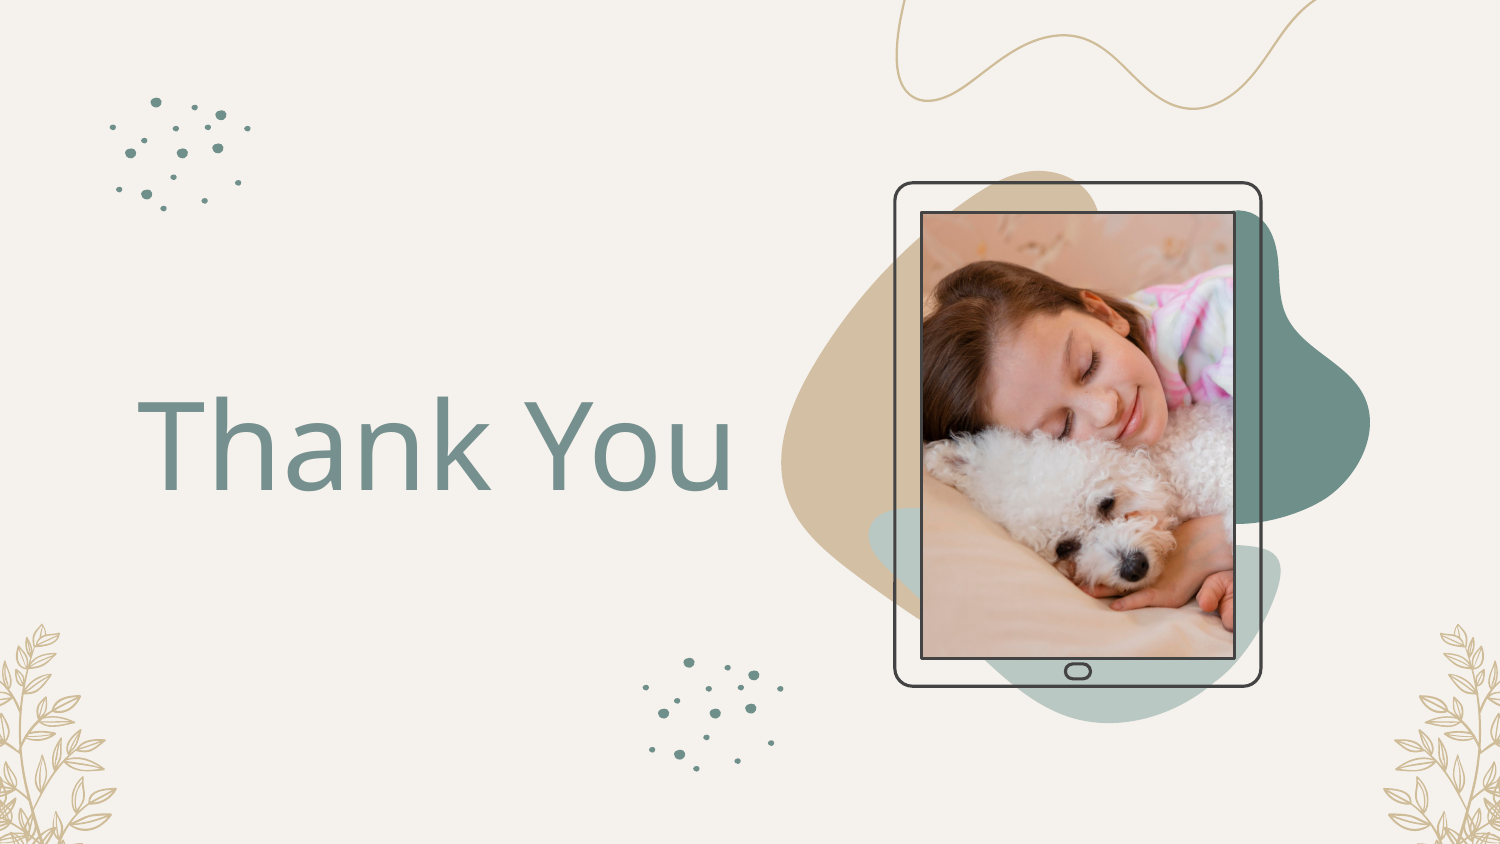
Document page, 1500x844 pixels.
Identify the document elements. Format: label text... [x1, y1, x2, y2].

title Thank You [81, 352, 711, 491]
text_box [109, 97, 252, 212]
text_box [642, 657, 785, 772]
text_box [716, 120, 1391, 750]
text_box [894, 182, 1262, 687]
